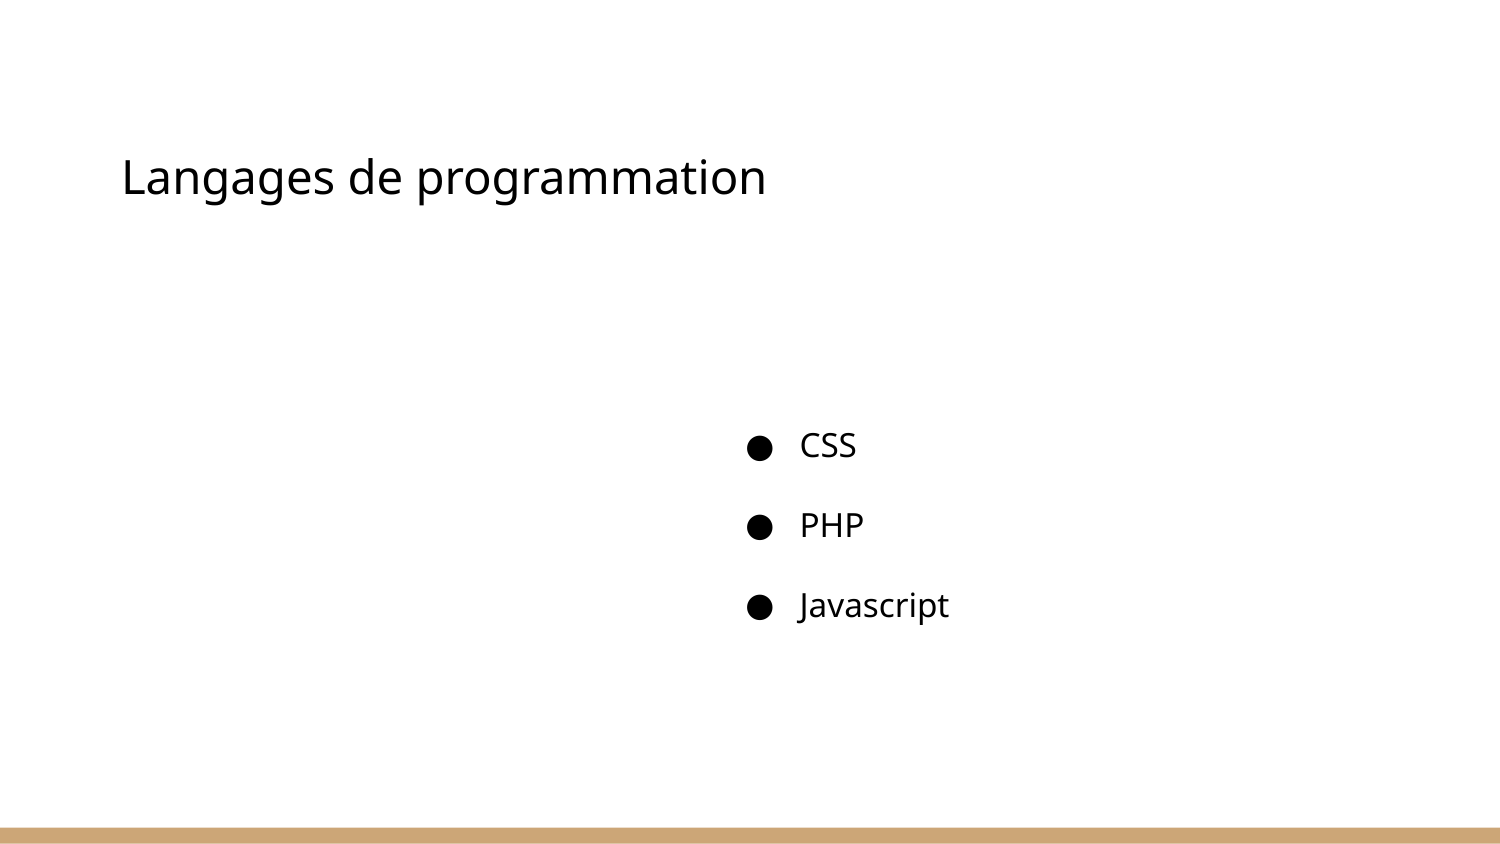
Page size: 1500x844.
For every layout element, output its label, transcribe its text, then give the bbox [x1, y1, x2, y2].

text_box CSS PHP Javascript [634, 371, 1405, 639]
title Langages de programmation [104, 131, 1089, 219]
